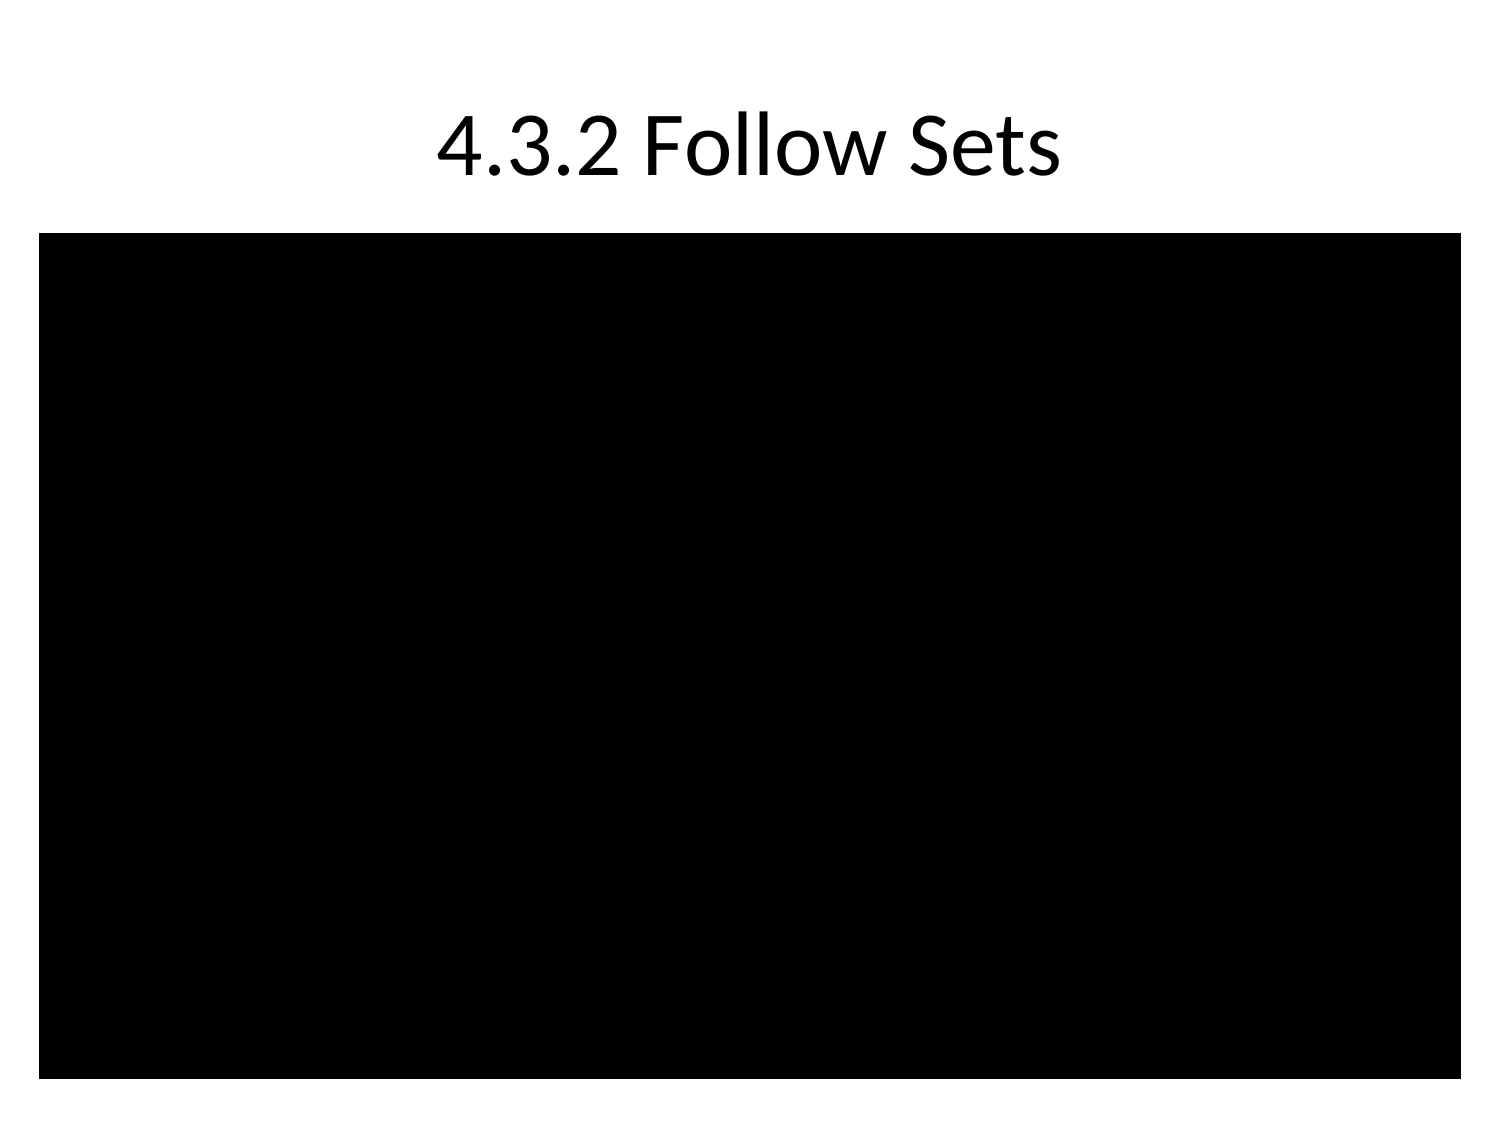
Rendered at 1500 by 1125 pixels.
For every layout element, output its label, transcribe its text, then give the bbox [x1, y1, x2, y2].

title 4.3.2 Follow Sets [75, 45, 1425, 230]
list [38, 232, 1462, 1081]
